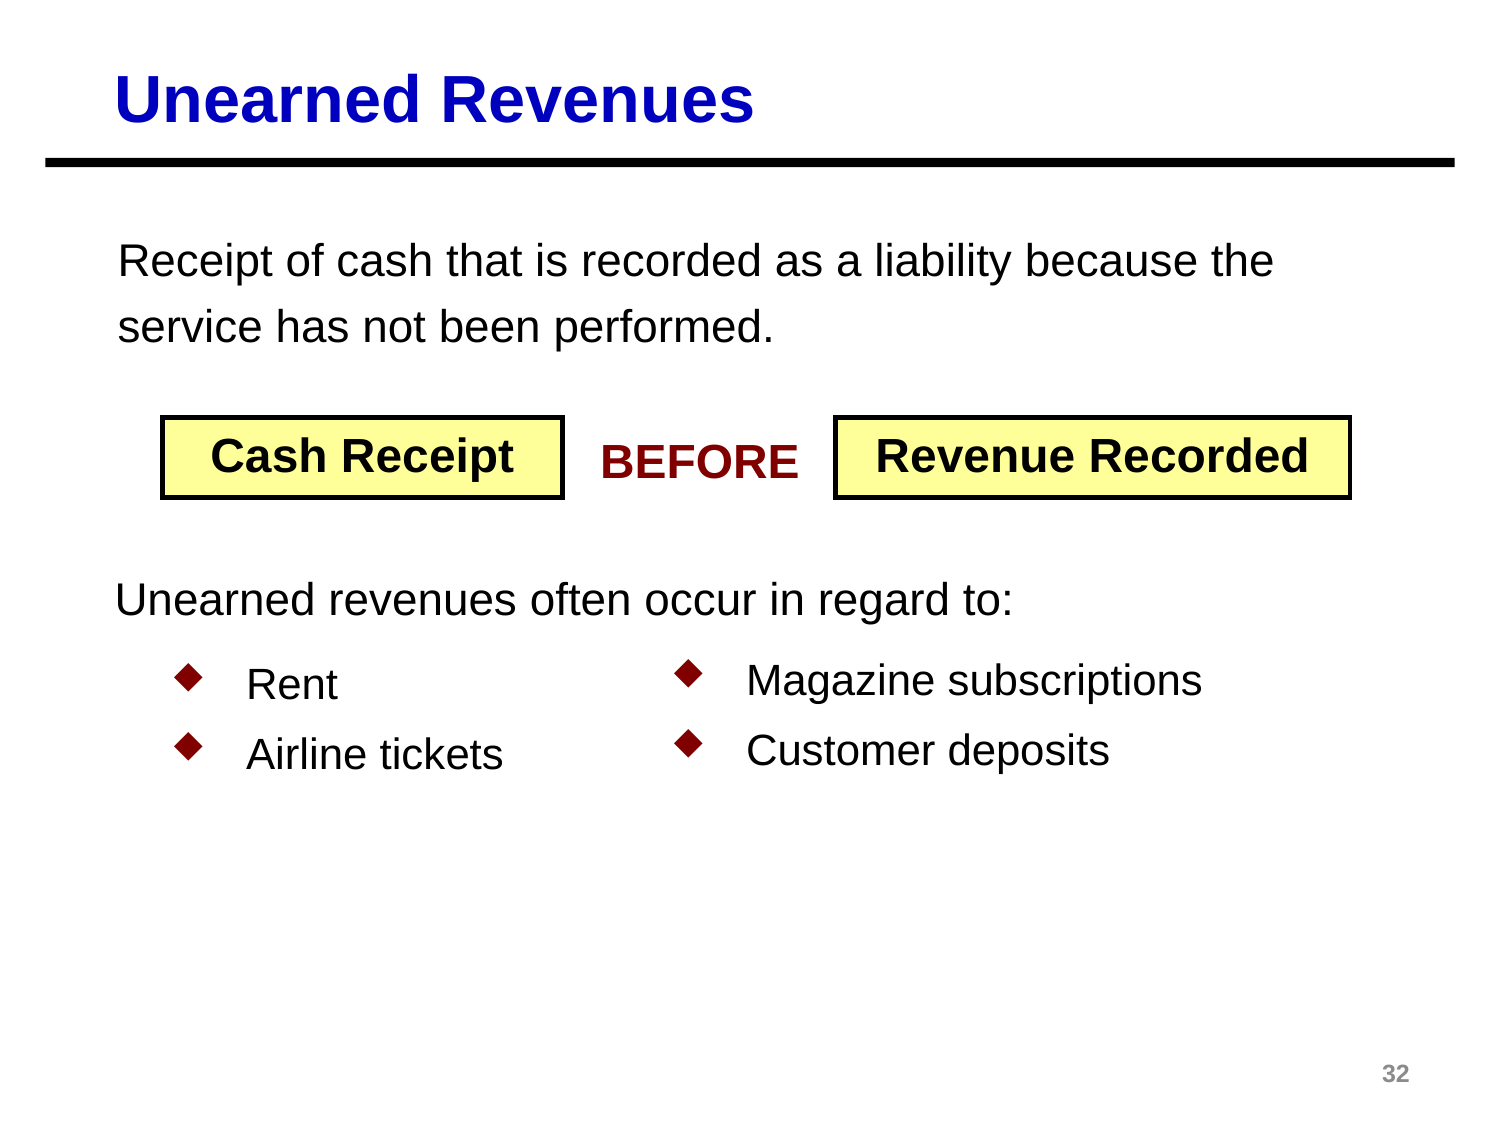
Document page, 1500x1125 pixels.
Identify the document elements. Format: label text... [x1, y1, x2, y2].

text_box Unearned Revenues [99, 50, 1450, 142]
text_box Unearned revenues often occur in regard to: [99, 562, 1138, 633]
text_box Rent Airline tickets [137, 648, 588, 786]
text_box Magazine subscriptions Customer deposits [637, 644, 1425, 782]
text_box Cash Receipt [162, 417, 563, 498]
list Receipt of cash that is recorded as a liability because the service has not been performed. [86, 211, 1414, 363]
text_box BEFORE [525, 423, 875, 496]
text_box Revenue Recorded [835, 417, 1350, 498]
slide_number 32 [1074, 1042, 1425, 1103]
